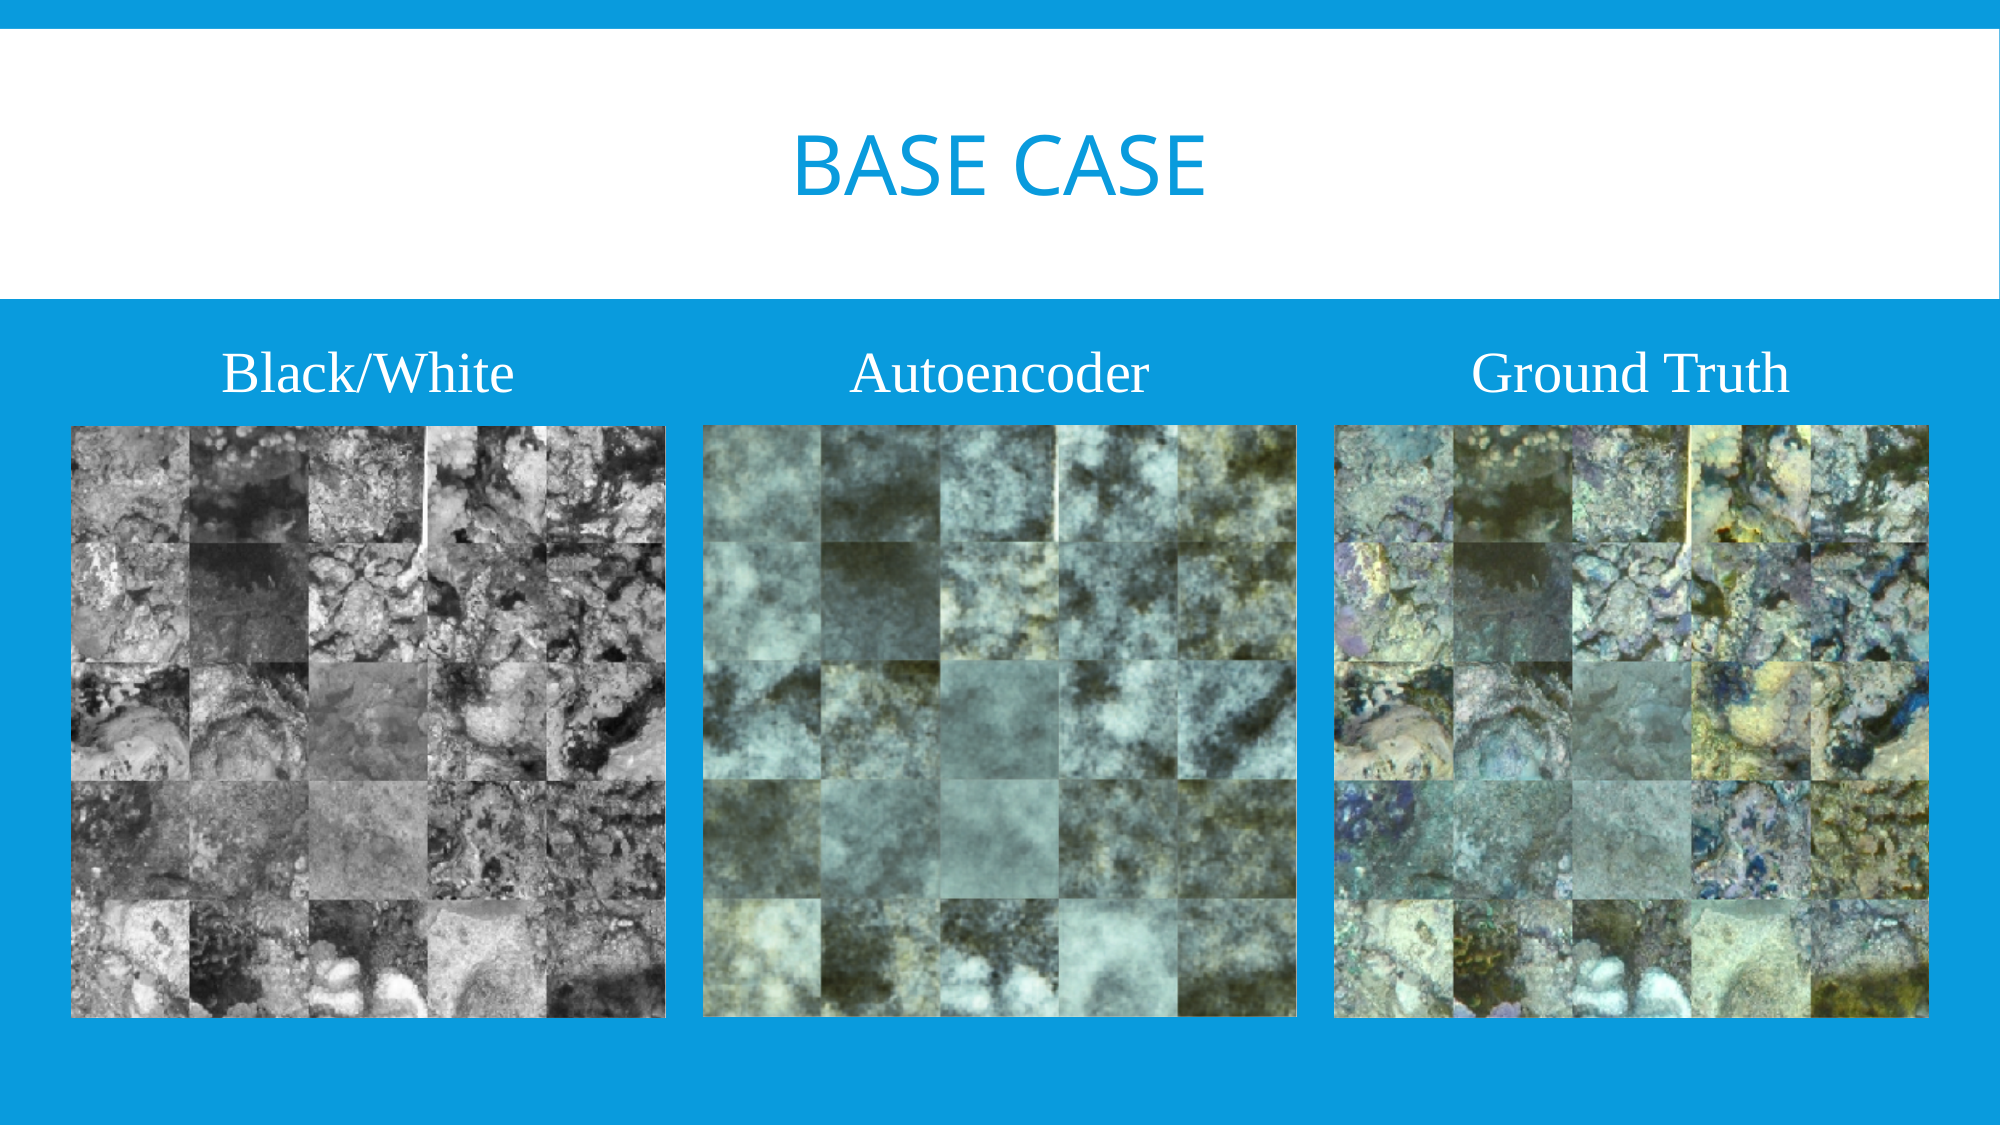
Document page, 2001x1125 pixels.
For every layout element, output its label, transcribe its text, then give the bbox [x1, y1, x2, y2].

picture [1335, 426, 1928, 1017]
text_box Autoencoder [784, 326, 1215, 414]
title Base Case [197, 46, 1803, 295]
picture [704, 426, 1296, 1016]
text_box Ground Truth [1416, 326, 1847, 414]
list Black/White [153, 326, 584, 414]
picture [72, 427, 665, 1017]
